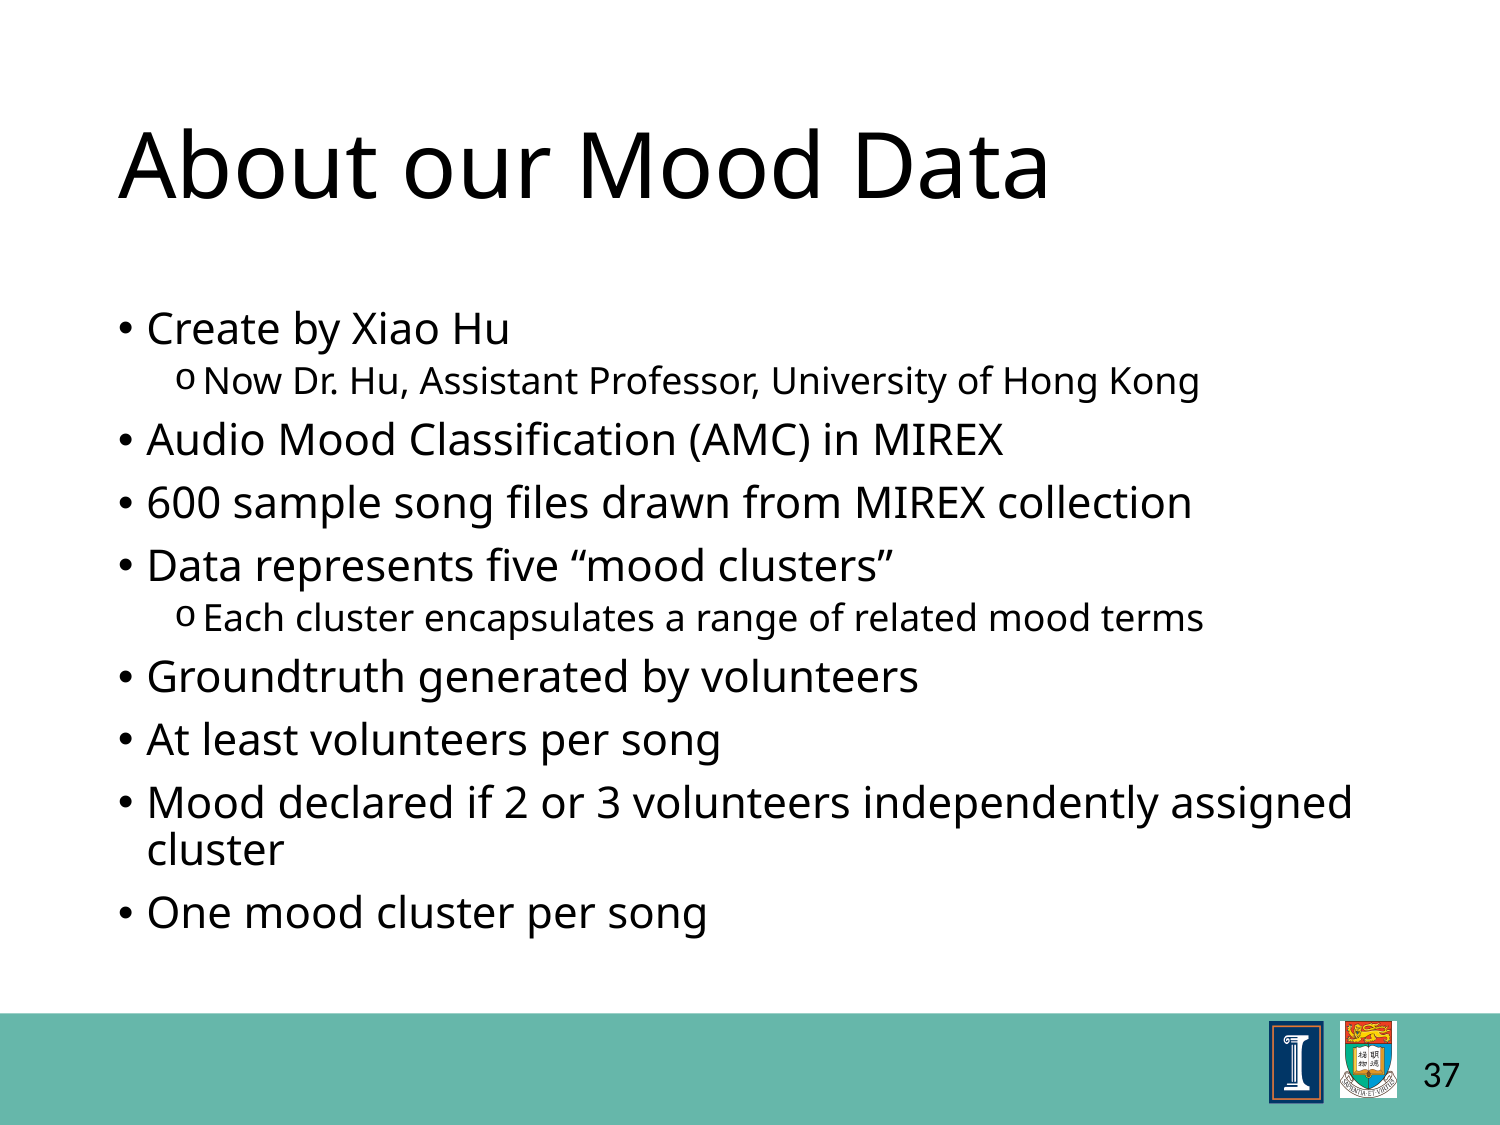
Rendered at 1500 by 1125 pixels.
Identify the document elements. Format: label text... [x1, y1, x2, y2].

title About our Mood Data [103, 59, 1397, 278]
picture [1340, 1021, 1397, 1098]
list Create by Xiao Hu Now Dr. Hu, Assistant Professor, University of Hong Kong Audio Mood Classification (AMC) in MIREX 600 sample song files drawn from MIREX collection Data represents five “mood clusters” Each cluster encapsulates a range of related mood terms Groundtruth generated by volunteers At least volunteers per song Mood declared if 2 or 3 volunteers independently assigned cluster One mood cluster per song [103, 299, 1397, 966]
picture [1269, 1021, 1324, 1104]
slide_number 37 [1407, 1042, 1500, 1103]
